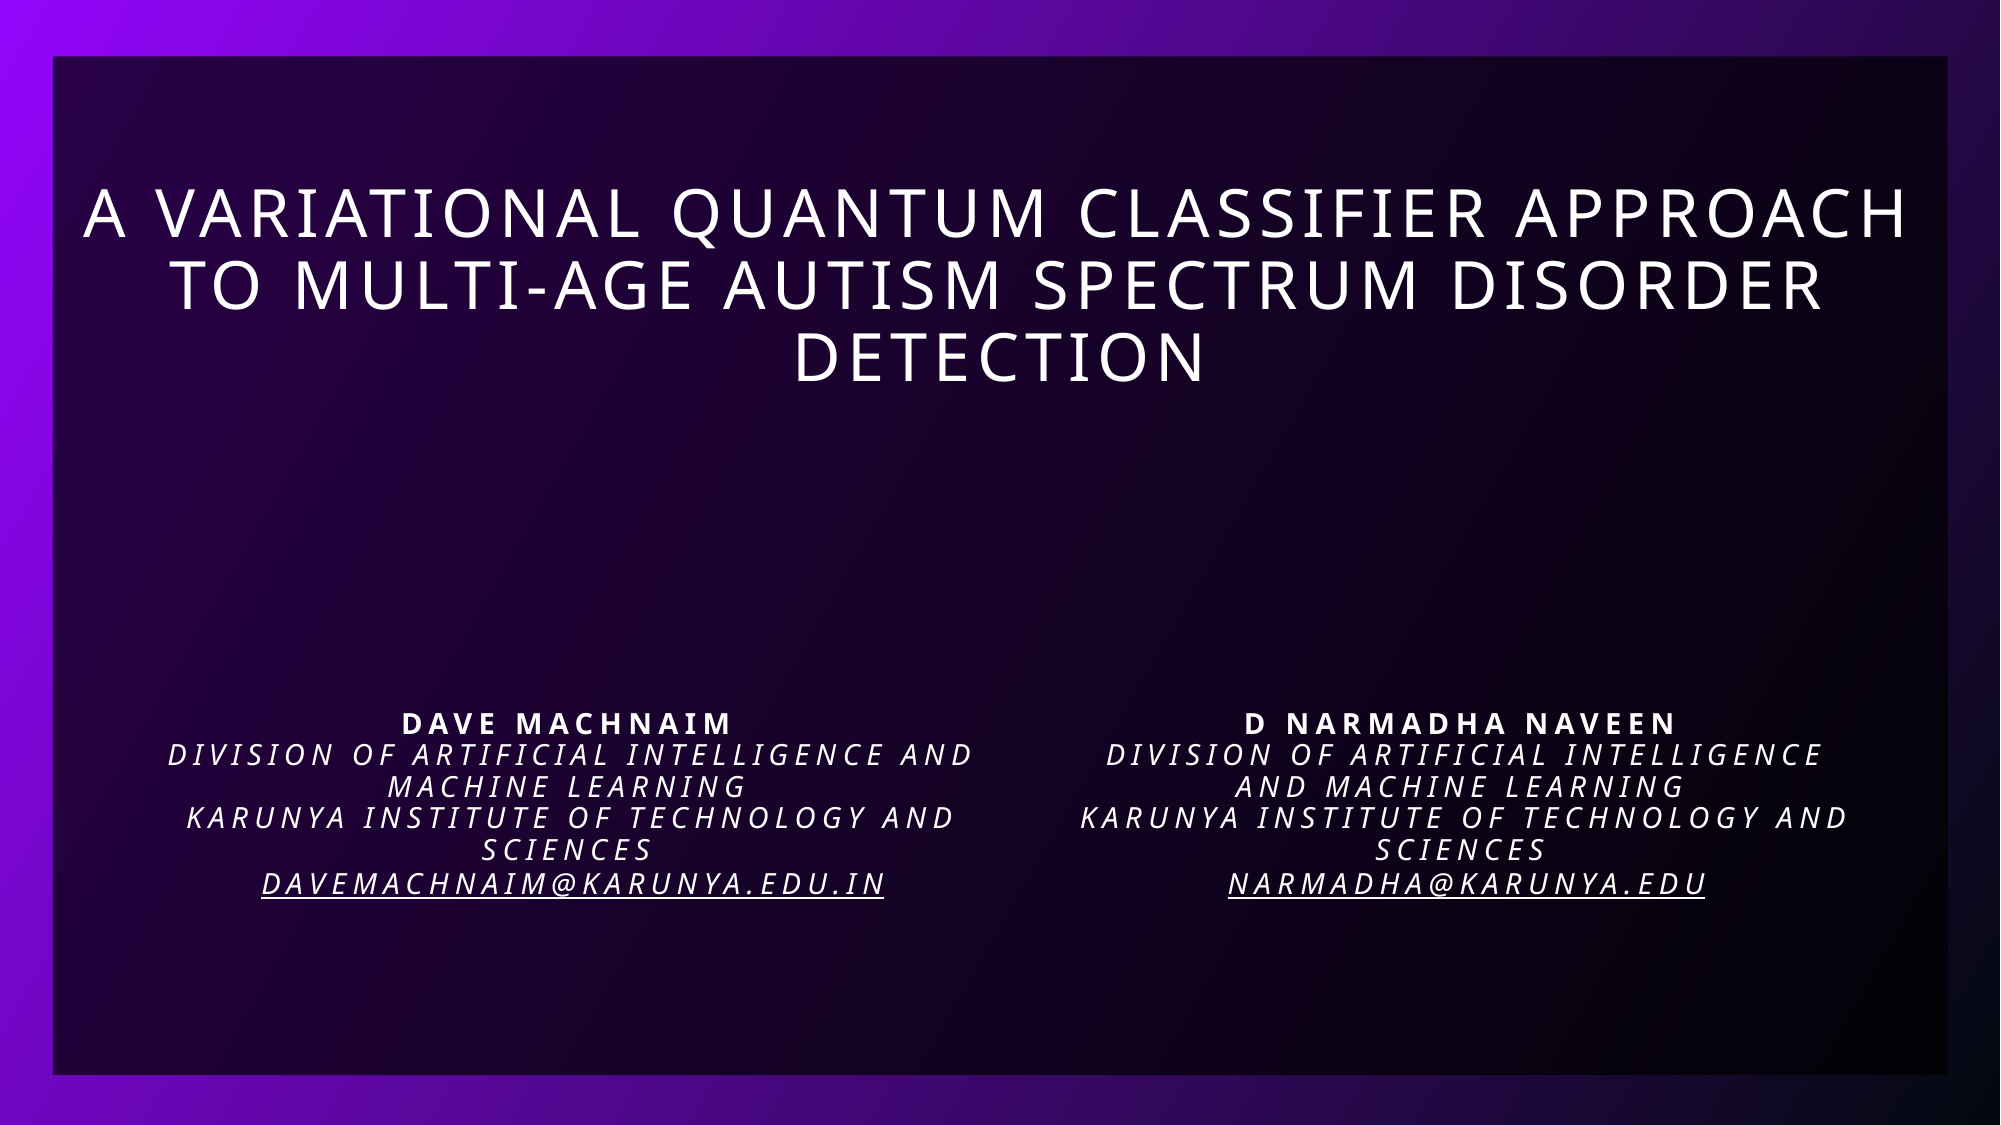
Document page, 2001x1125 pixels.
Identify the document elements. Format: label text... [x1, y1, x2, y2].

text_box D Narmadha Naveen Division of Artificial Intelligence and Machine Learning Karunya Institute of Technology and Sciences narmadha@karunya.edu [1050, 696, 1883, 910]
text_box Dave Machnaim Division of Artificial Intelligence and Machine Learning Karunya Institute of Technology and Sciences davemachnaim@karunya.edu.in [145, 696, 1000, 910]
title A Variational Quantum Classifier Approach to Multi-Age Autism Spectrum Disorder Detection [52, 95, 1948, 404]
